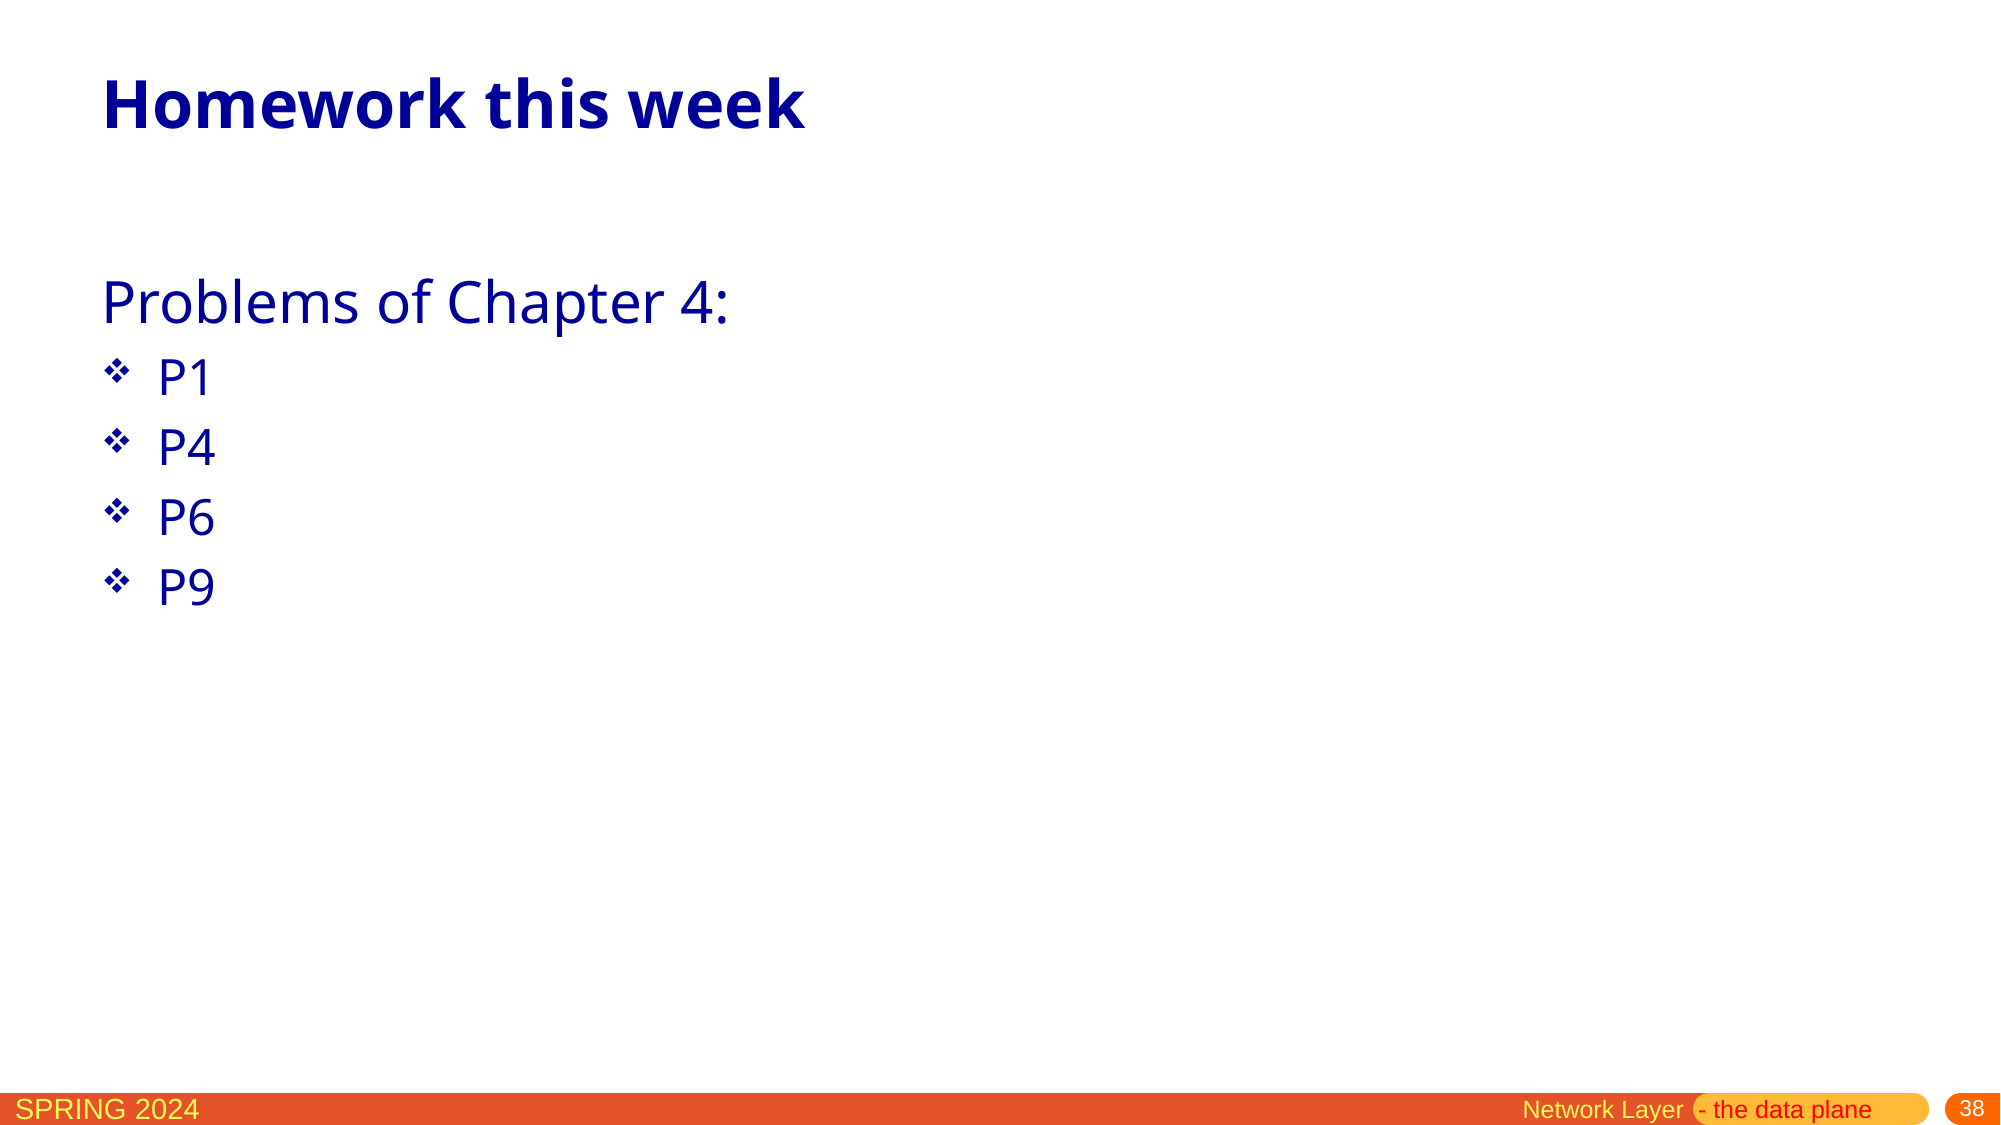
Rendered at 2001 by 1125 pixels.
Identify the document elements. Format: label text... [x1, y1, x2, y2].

title Homework this week [86, 42, 1914, 161]
text_box Network Layer - the data plane [1507, 1086, 2000, 1125]
list Problems of Chapter 4: P1 P4 P6 P9 [86, 196, 1914, 1035]
